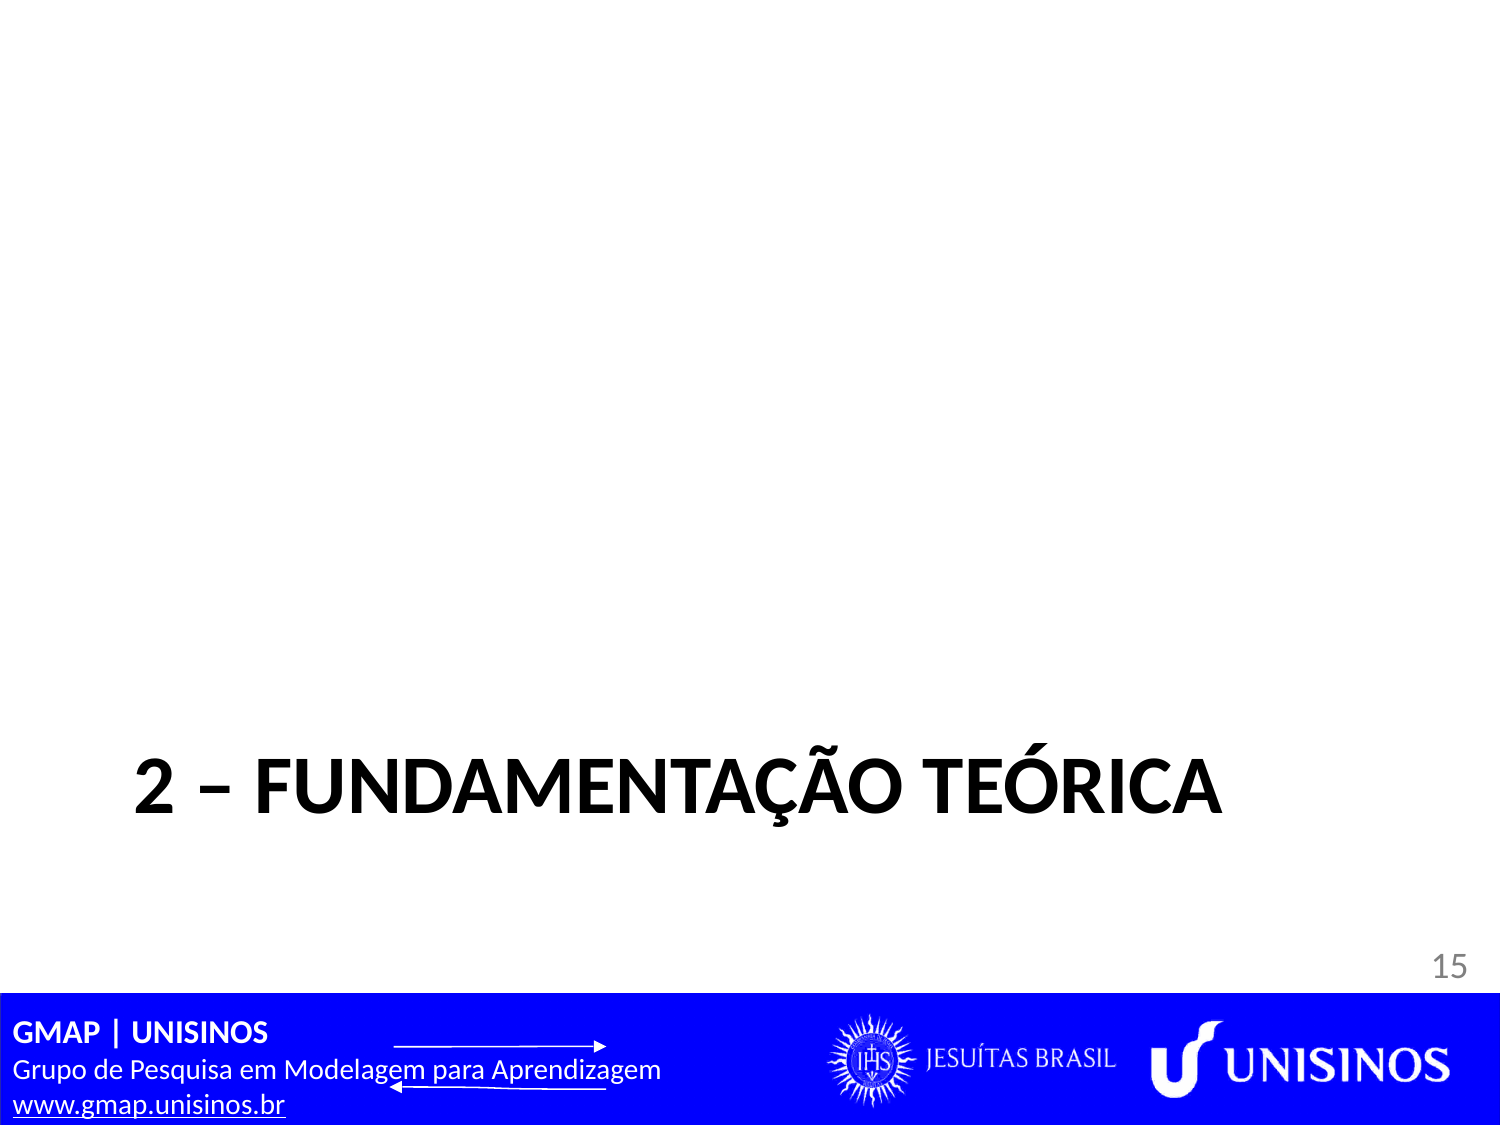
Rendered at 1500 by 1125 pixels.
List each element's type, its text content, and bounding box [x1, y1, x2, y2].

title 2 – FUNDAMENTAÇÃO TEÓRICA [118, 722, 1394, 947]
picture [0, 993, 1500, 1125]
